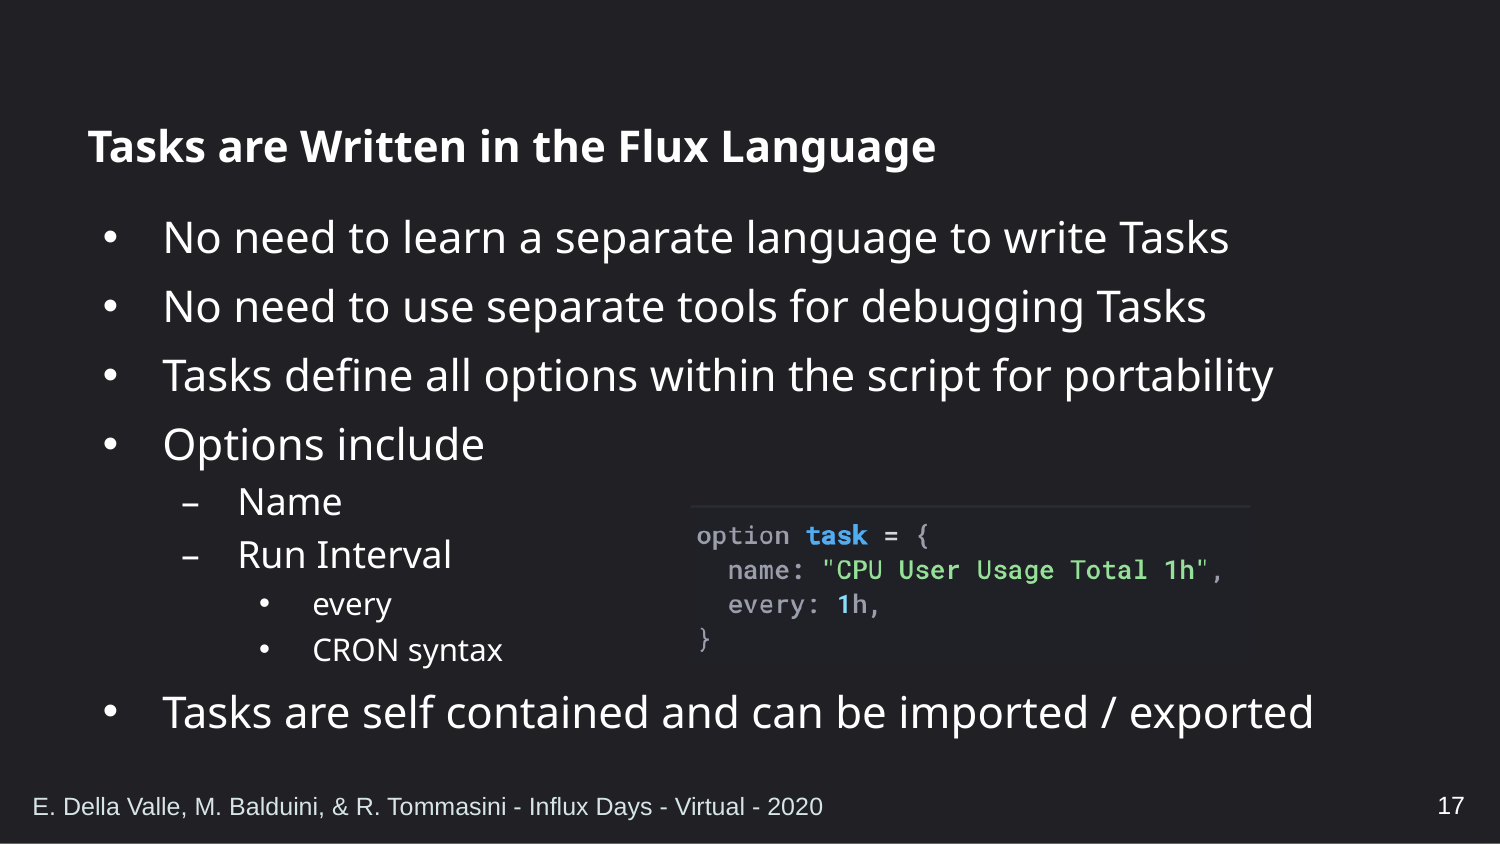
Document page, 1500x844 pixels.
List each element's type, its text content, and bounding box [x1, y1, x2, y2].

title Tasks are Written in the Flux Language [76, 99, 1423, 196]
list No need to learn a separate language to write Tasks No need to use separate tools for debugging Tasks Tasks define all options within the script for portability Options include Name Run Interval every CRON syntax Tasks are self contained and can be imported / exported [76, 204, 1423, 761]
picture [690, 505, 1251, 666]
footer E. Della Valle, M. Balduini, & R. Tommasini - Influx Days - Virtual - 2020 [17, 783, 1135, 828]
slide_number 17 [1142, 782, 1481, 828]
